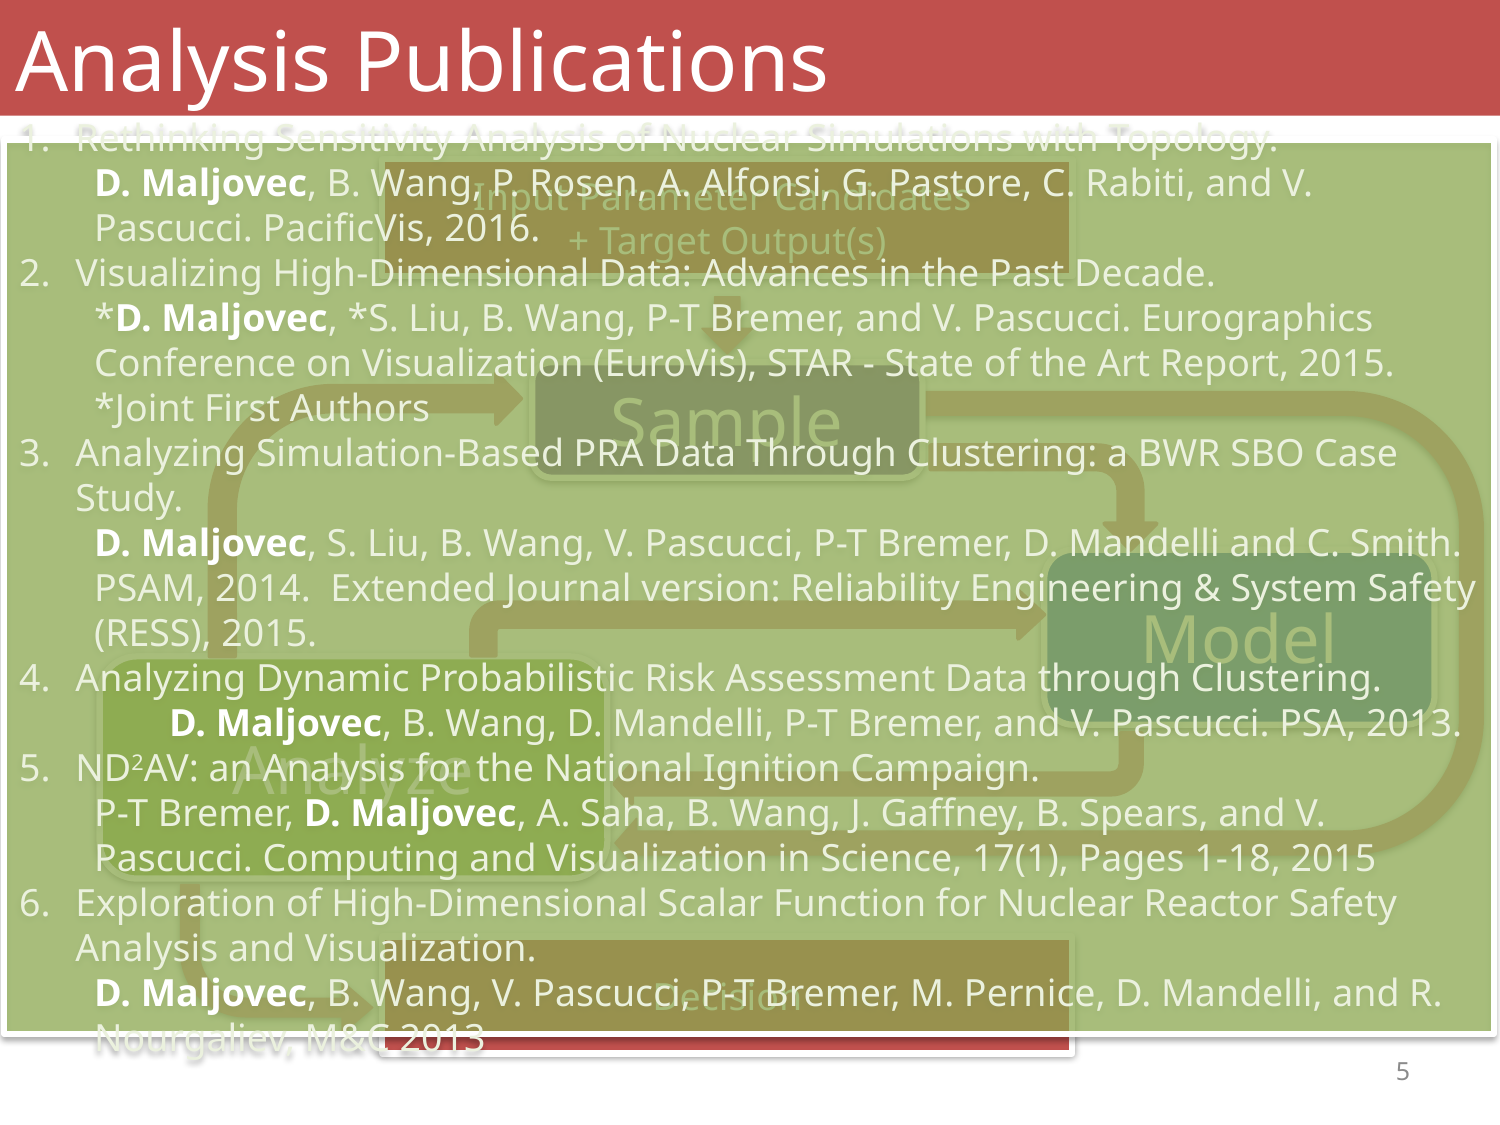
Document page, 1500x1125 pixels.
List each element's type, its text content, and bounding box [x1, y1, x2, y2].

text_box Decision [379, 1042, 1074, 1057]
text_box Rethinking Sensitivity Analysis of Nuclear Simulations with Topology. D. Maljovec, B. Wang, P. Rosen, A. Alfonsi, G. Pastore, C. Rabiti, and V. Pascucci. PacificVis, 2016. Visualizing High-Dimensional Data: Advances in the Past Decade. *D. Maljovec, *S. Liu, B. Wang, P-T Bremer, and V. Pascucci. Eurographics Conference on Visualization (EuroVis), STAR - State of the Art Report, 2015. *Joint First Authors Analyzing Simulation-Based PRA Data Through Clustering: a BWR SBO Case Study. D. Maljovec, S. Liu, B. Wang, V. Pascucci, P-T Bremer, D. Mandelli and C. Smith. PSAM, 2014. Extended Journal version: Reliability Engineering & System Safety (RESS), 2015. Analyzing Dynamic Probabilistic Risk Assessment Data through Clustering. D. Maljovec, B. Wang, D. Mandelli, P-T Bremer, and V. Pascucci. PSA, 2013. ND2AV: an Analysis for the National Ignition Campaign. P-T Bremer, D. Maljovec, A. Saha, B. Wang, J. Gaffney, B. Spears, and V. Pascucci. Computing and Visualization in Science, 17(1), Pages 1-18, 2015 Exploration of High-Dimensional Scalar Function for Nuclear Reactor Safety Analysis and Visualization. D. Maljovec, B. Wang, V. Pascucci, P-T Bremer, M. Pernice, D. Mandelli, and R. Nourgaliev, M&C 2013 [4, 139, 1495, 1034]
slide_number 5 [1074, 1042, 1425, 1103]
title Analysis Publications [0, 0, 1500, 116]
